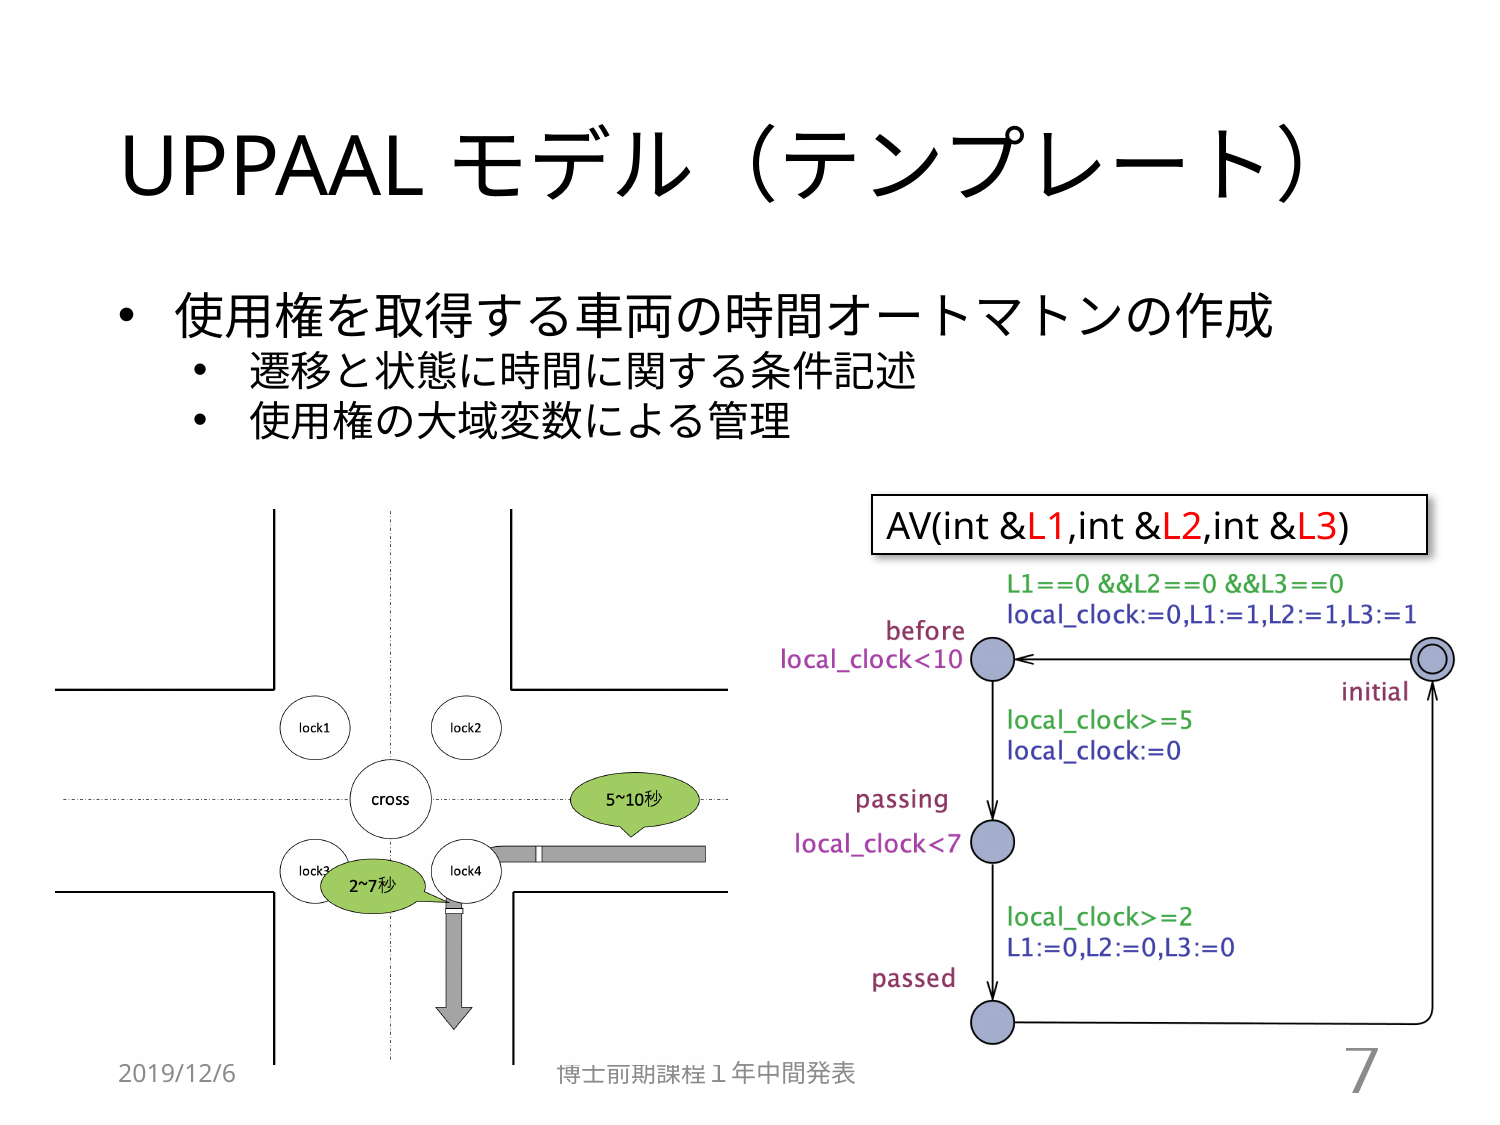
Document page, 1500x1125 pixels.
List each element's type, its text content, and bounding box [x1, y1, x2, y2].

text_box AV(int &L1,int &L2,int &L3) [871, 494, 1428, 555]
picture [47, 509, 728, 1065]
slide_number 7 [1138, 1048, 1397, 1103]
title UPPAALモデル（テンプレート） [103, 59, 1397, 277]
text_box 使用権を取得する車両の時間オートマトンの作成 遷移と状態に時間に関する条件記述 使用権の大域変数による管理 [103, 277, 1397, 453]
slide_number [103, 1065, 257, 1103]
footer 博士前期課程１年中間発表 [275, 1042, 1138, 1103]
picture [774, 567, 1470, 1048]
